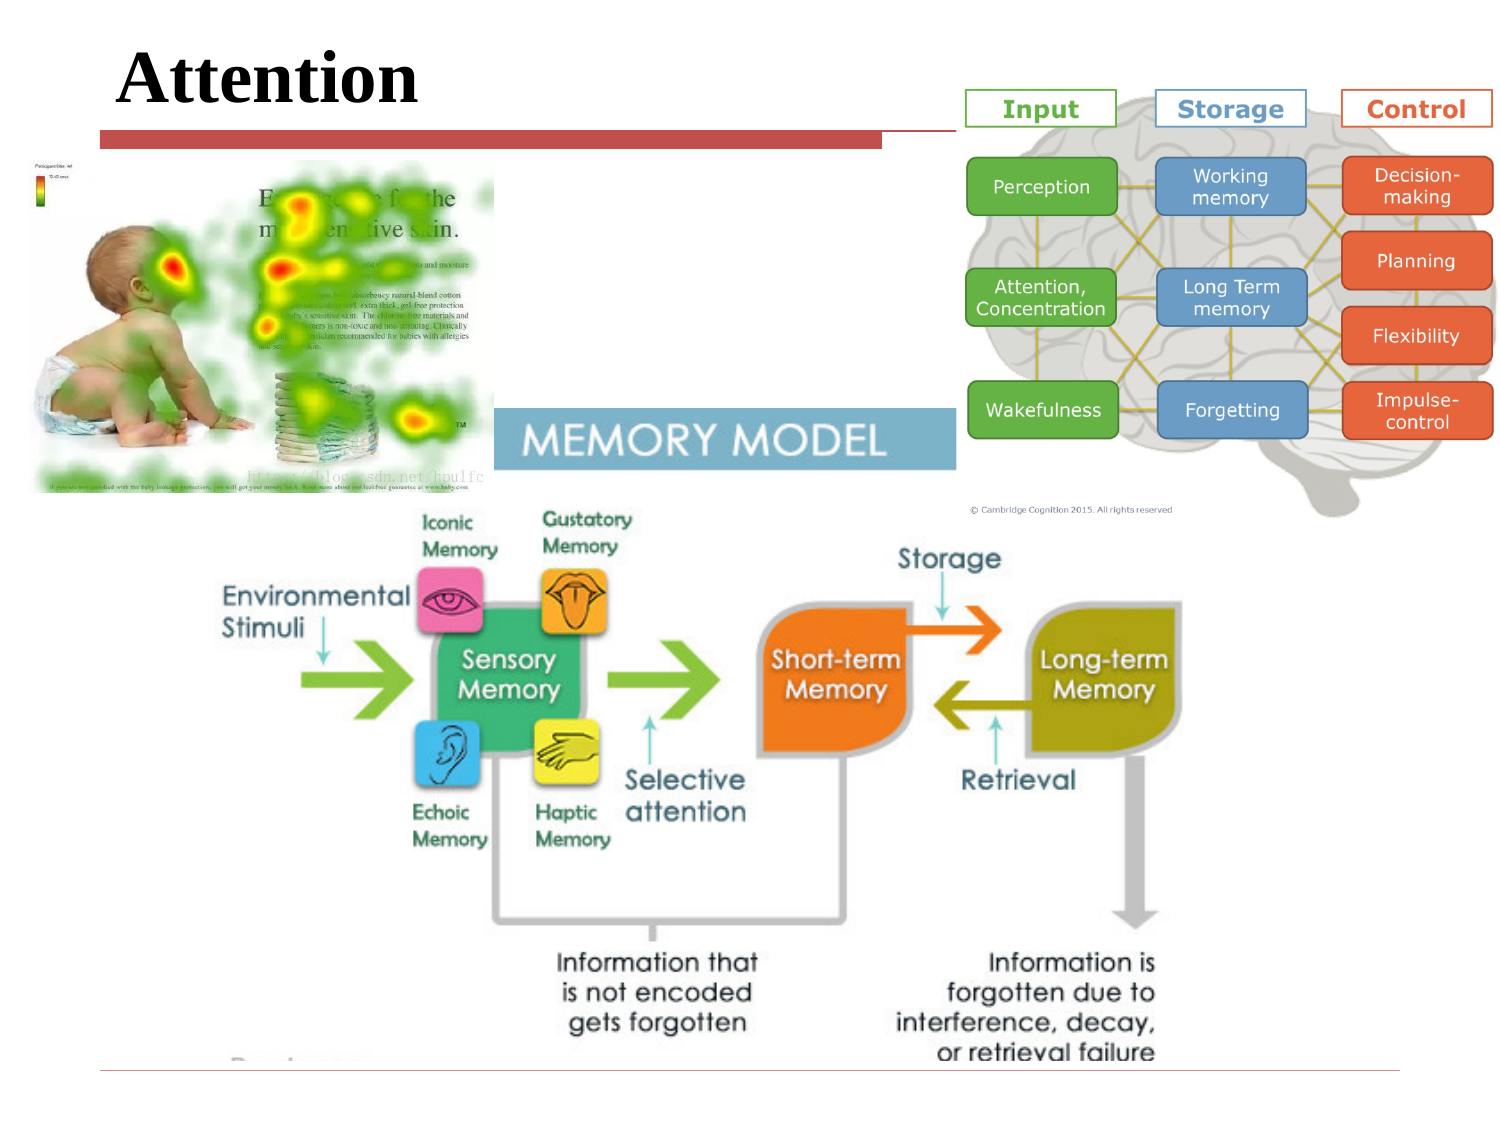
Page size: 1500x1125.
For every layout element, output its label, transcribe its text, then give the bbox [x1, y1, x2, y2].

picture [29, 77, 1500, 1062]
title Attention [100, 30, 1412, 126]
